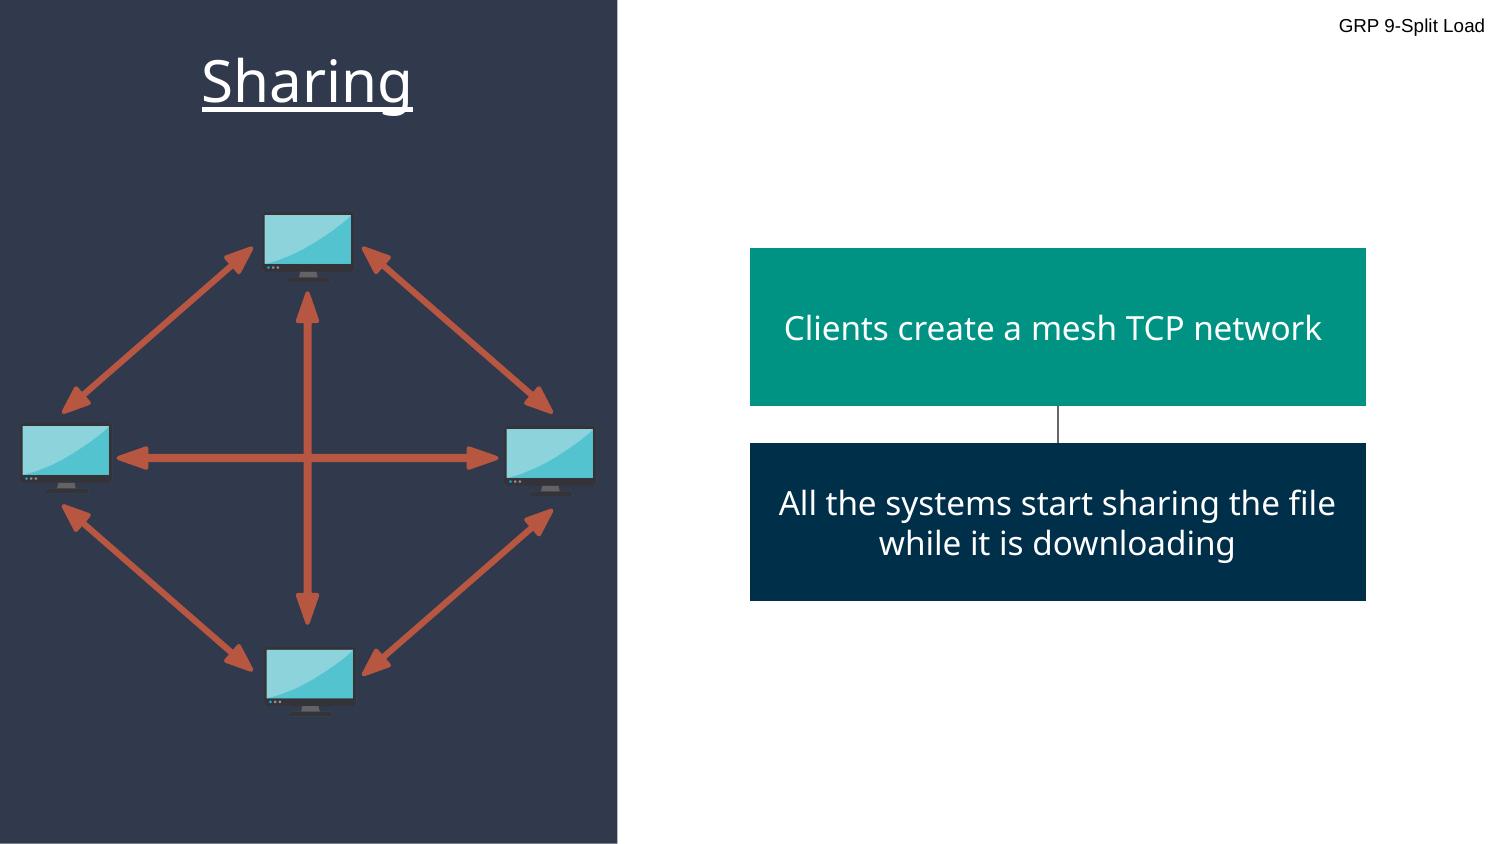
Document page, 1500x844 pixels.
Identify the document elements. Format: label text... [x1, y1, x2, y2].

text_box [65, 246, 249, 404]
picture [257, 628, 363, 735]
title Clients create a mesh TCP network [750, 248, 1366, 406]
picture [254, 194, 361, 300]
picture [497, 408, 603, 514]
text_box [367, 522, 548, 676]
picture [13, 405, 119, 512]
title All the systems start sharing the file while it is downloading [750, 443, 1366, 601]
text_box [123, 308, 492, 625]
text_box [67, 519, 252, 672]
title Sharing [12, 29, 603, 128]
text_box [366, 246, 552, 407]
